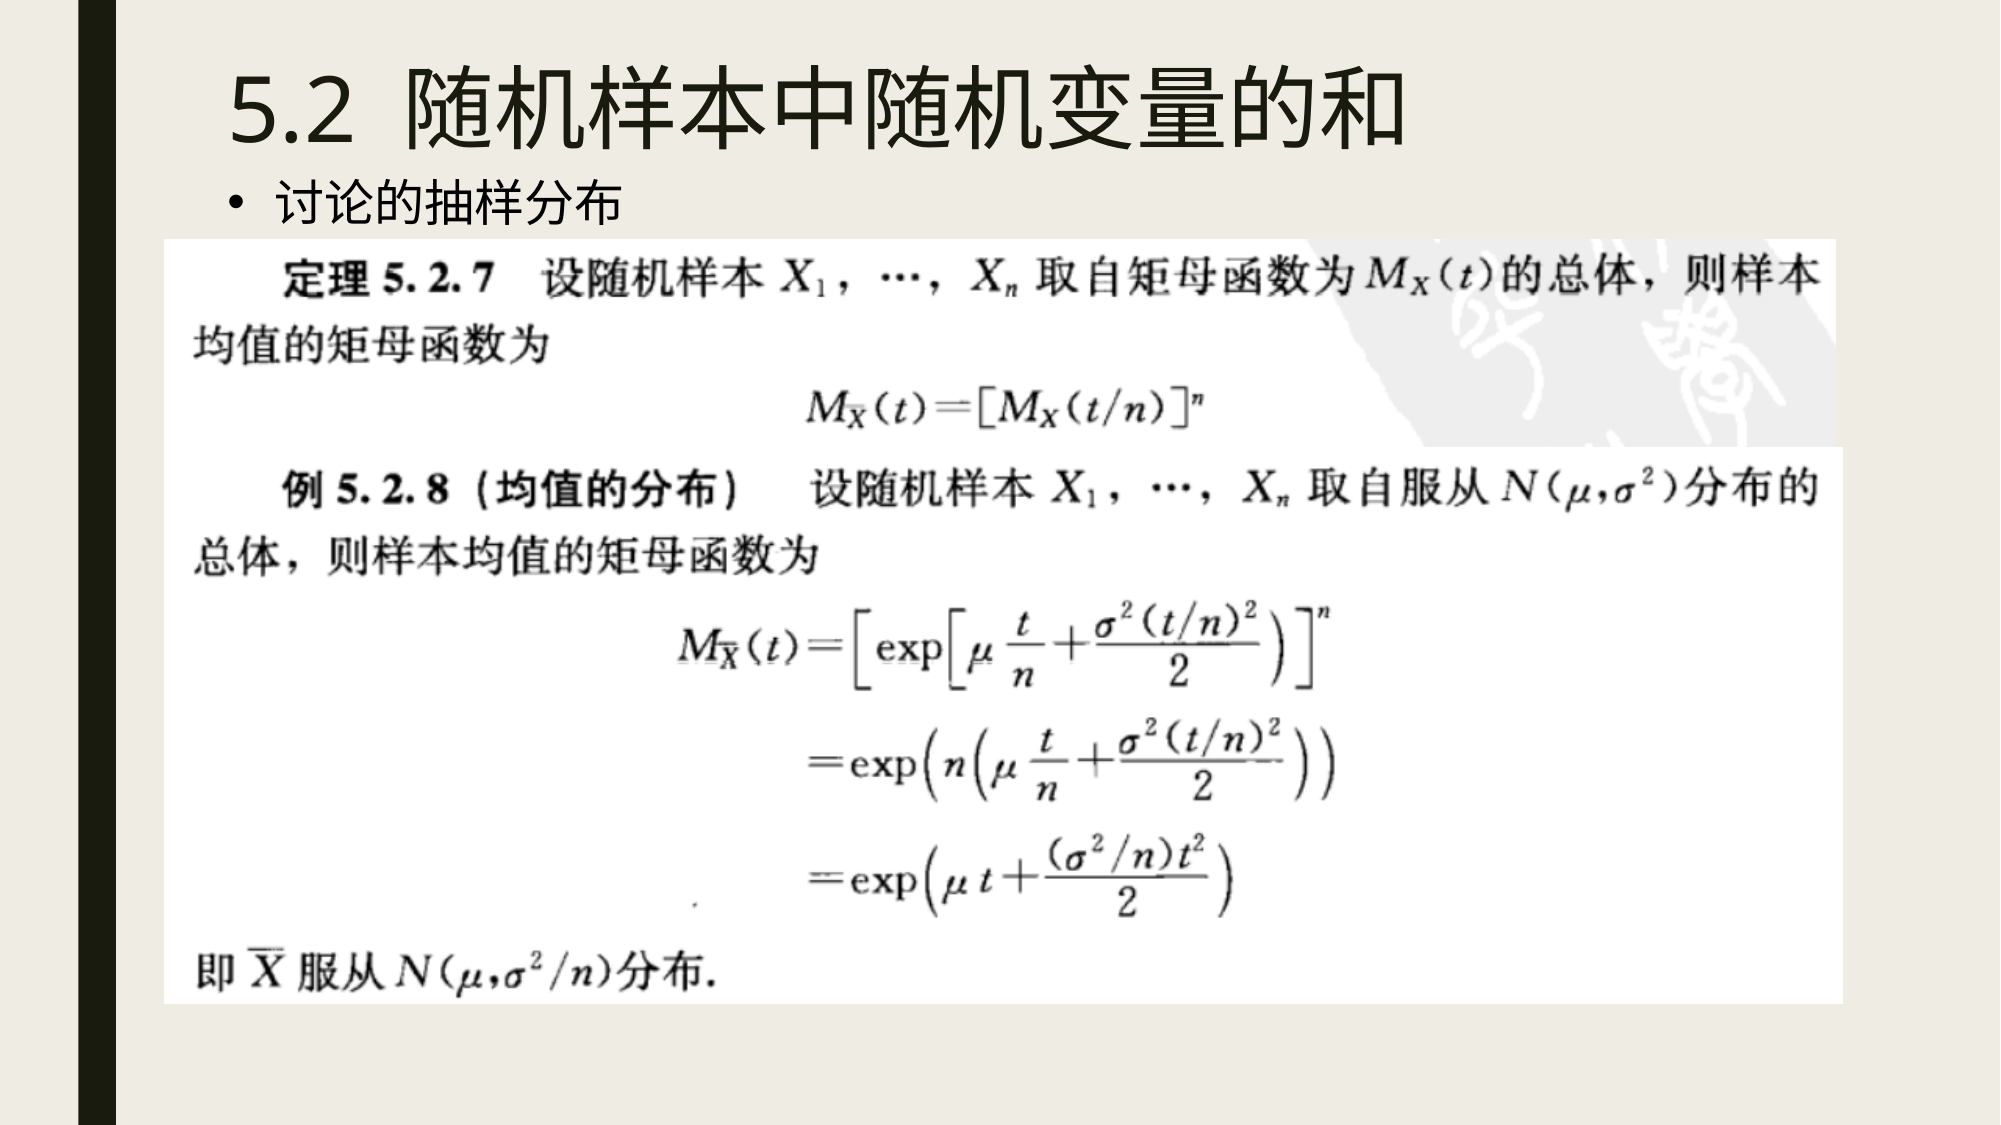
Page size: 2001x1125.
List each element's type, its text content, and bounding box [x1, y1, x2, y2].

picture [163, 239, 1843, 1005]
title 5.2 随机样本中随机变量的和 [212, 56, 1788, 239]
